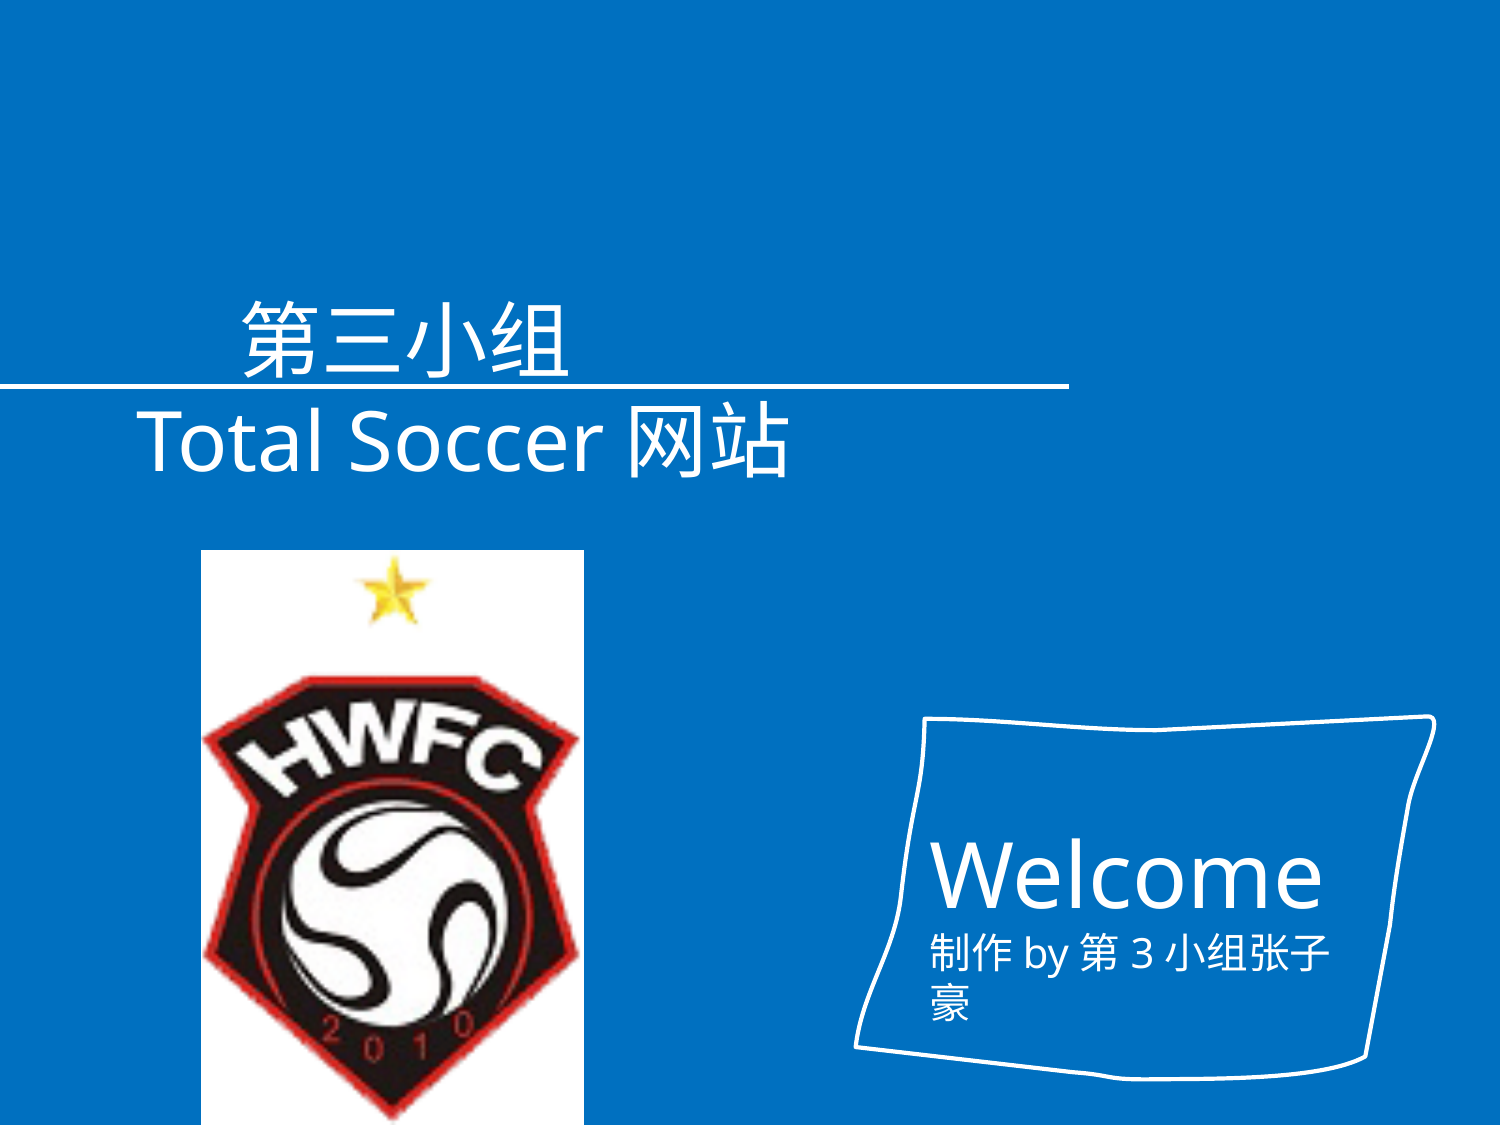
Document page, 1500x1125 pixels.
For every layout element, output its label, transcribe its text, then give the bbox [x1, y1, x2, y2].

text_box 第三小组 Total Soccer网站 [35, 395, 914, 496]
text_box 第三小组 Total Soccer网站 [35, 281, 914, 385]
text_box Welcome 制作by第3小组张子豪 [914, 809, 1377, 1035]
picture [200, 550, 585, 1125]
text_box [853, 714, 1437, 1082]
